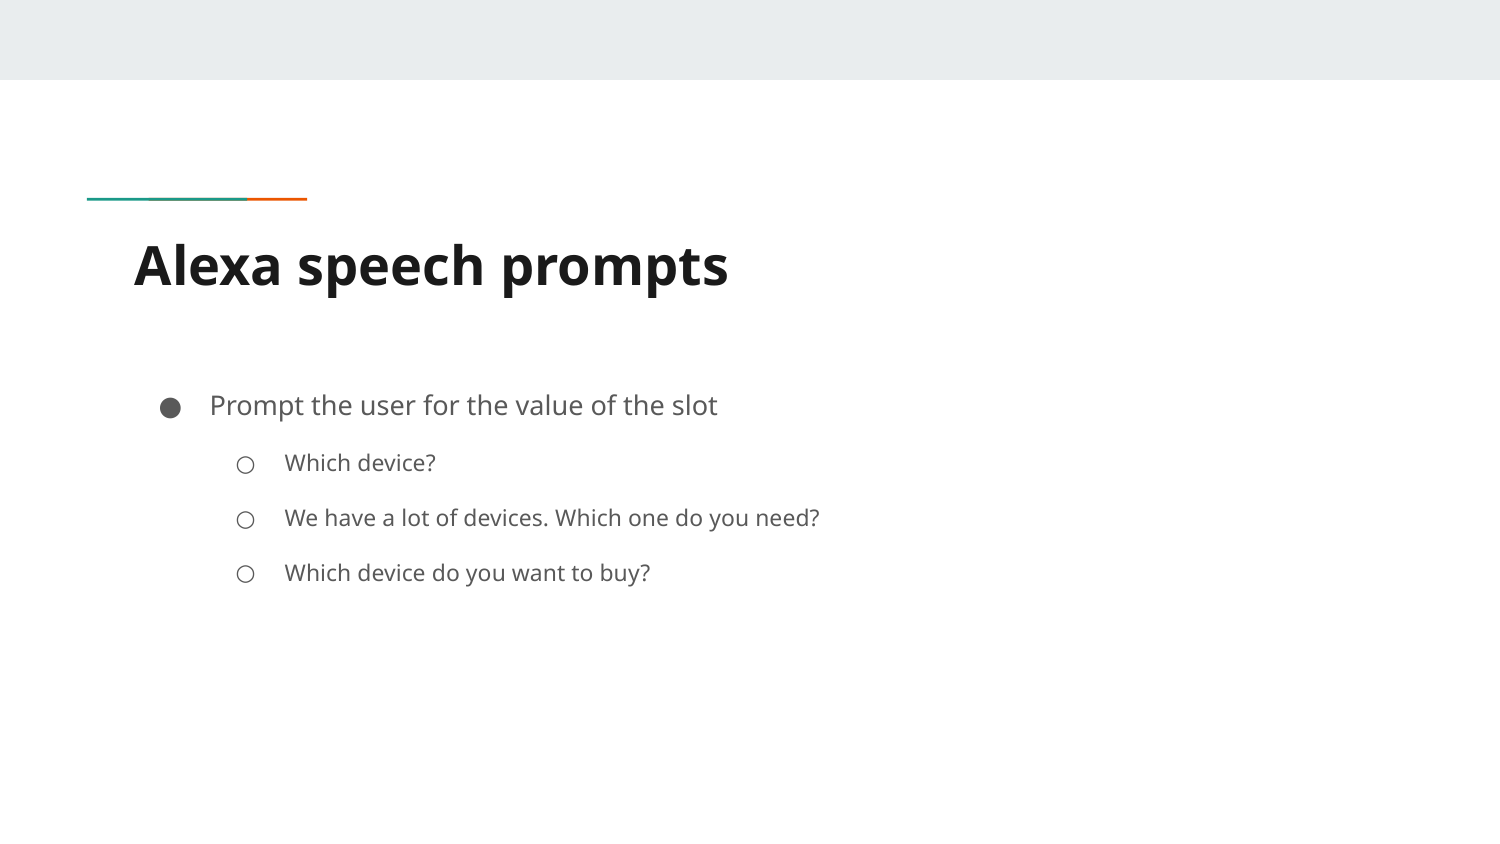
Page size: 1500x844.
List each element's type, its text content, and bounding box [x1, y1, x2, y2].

list Prompt the user for the value of the slot Which device? We have a lot of devices. Which one do you need? Which device do you want to buy? [119, 341, 1381, 712]
title Alexa speech prompts [119, 216, 1381, 305]
